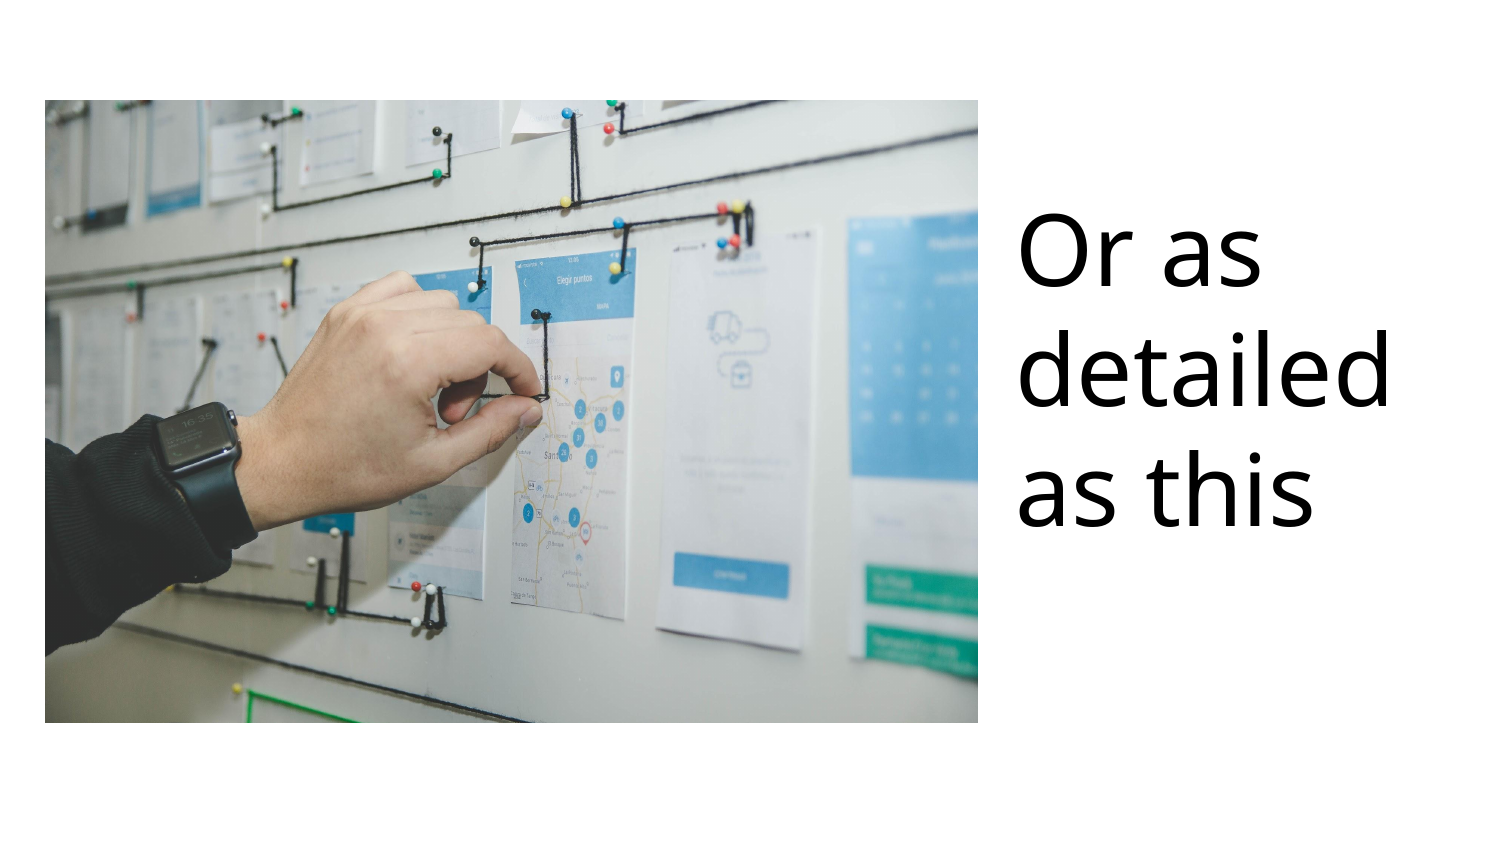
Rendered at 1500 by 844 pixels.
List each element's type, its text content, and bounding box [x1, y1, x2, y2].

picture [44, 100, 978, 723]
text_box Or as detailed as this [1000, 171, 1448, 488]
